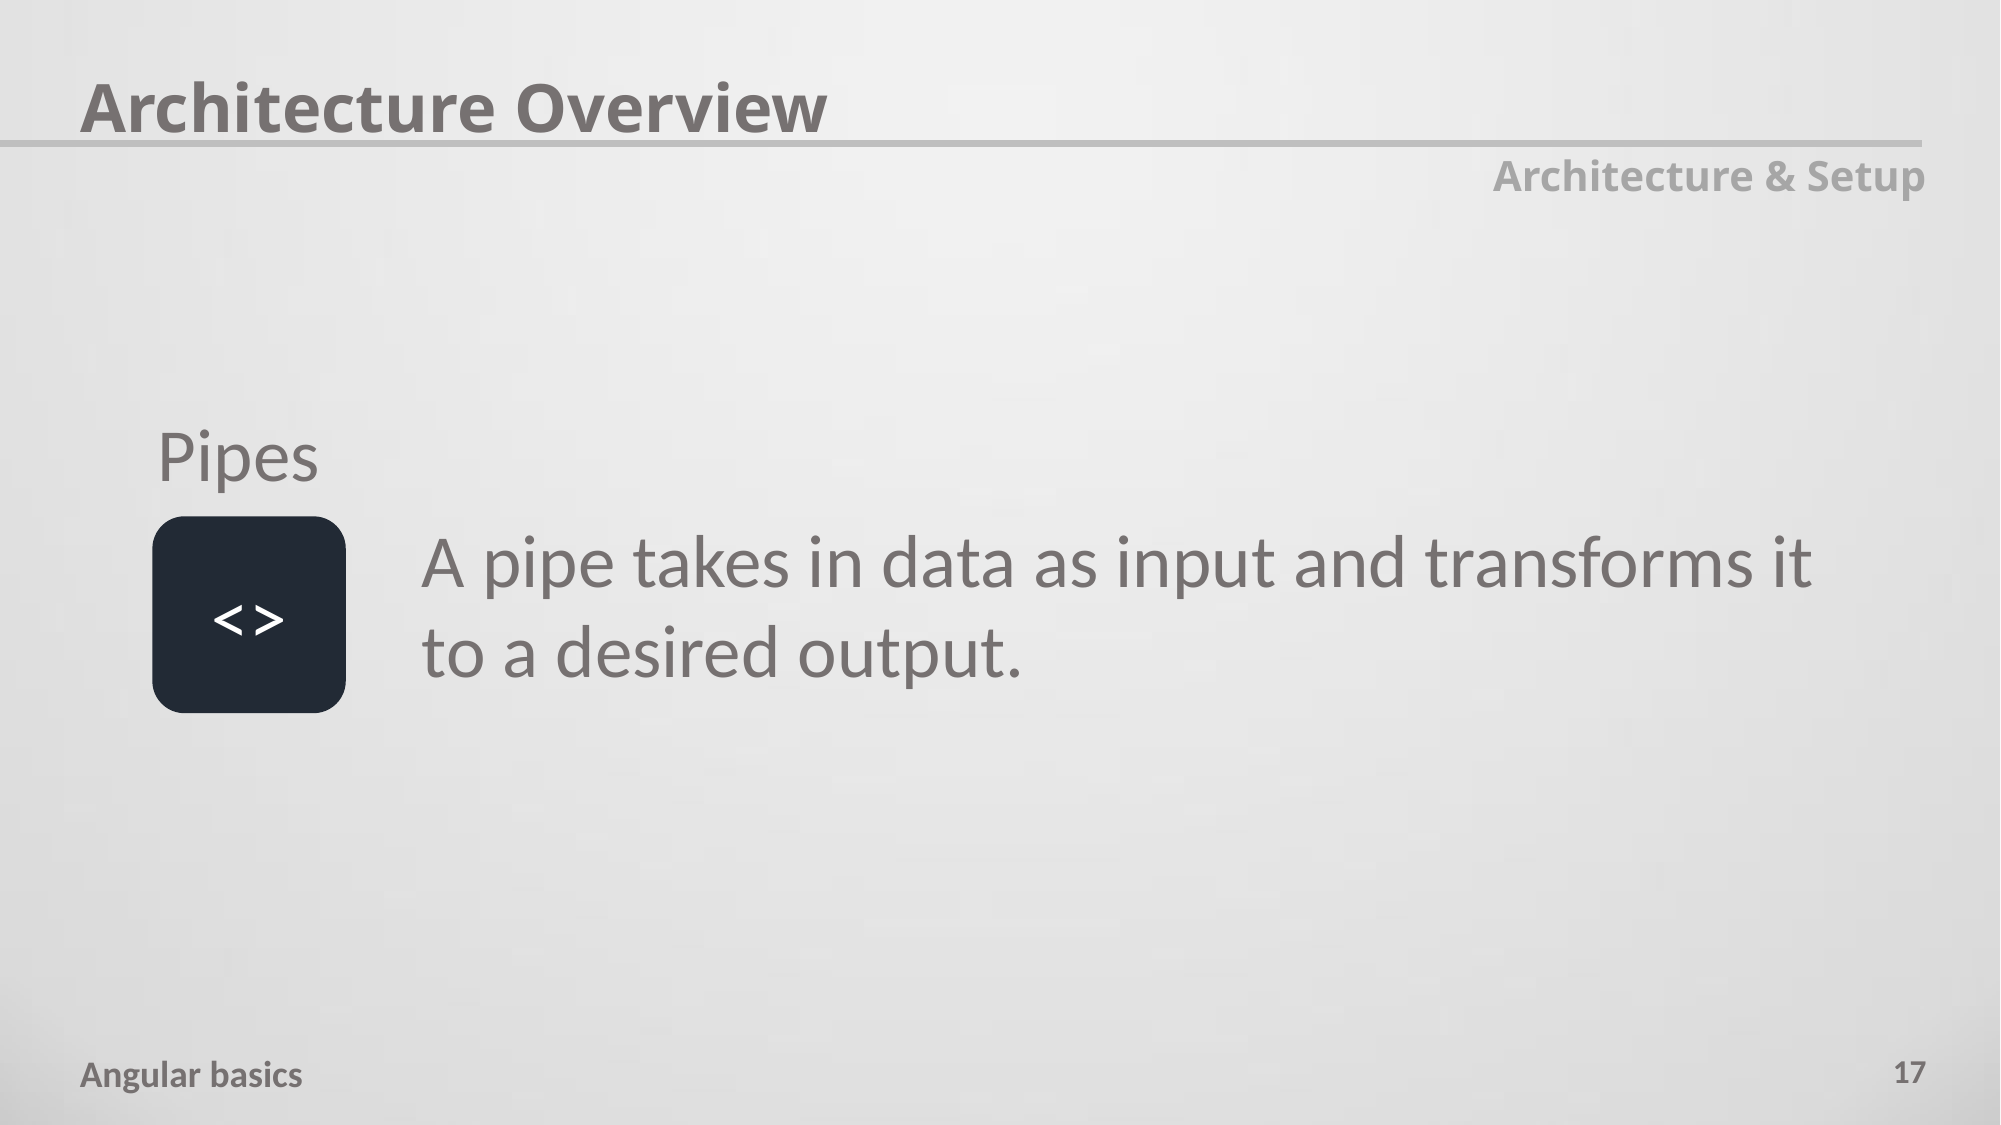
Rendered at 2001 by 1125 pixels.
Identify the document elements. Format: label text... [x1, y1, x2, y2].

text_box Architecture Overview [65, 48, 1942, 146]
text_box Pipes [142, 398, 652, 504]
footer Angular basics [65, 1042, 1338, 1103]
text_box A pipe takes in data as input and transforms it to a desired output. [406, 505, 1863, 700]
text_box Architecture Overview [65, 147, 1285, 155]
text_box <> [151, 515, 347, 715]
text_box Architecture & Setup [1285, 146, 1942, 209]
picture [0, 0, 2001, 1125]
slide_number 17 [1412, 1038, 1942, 1103]
